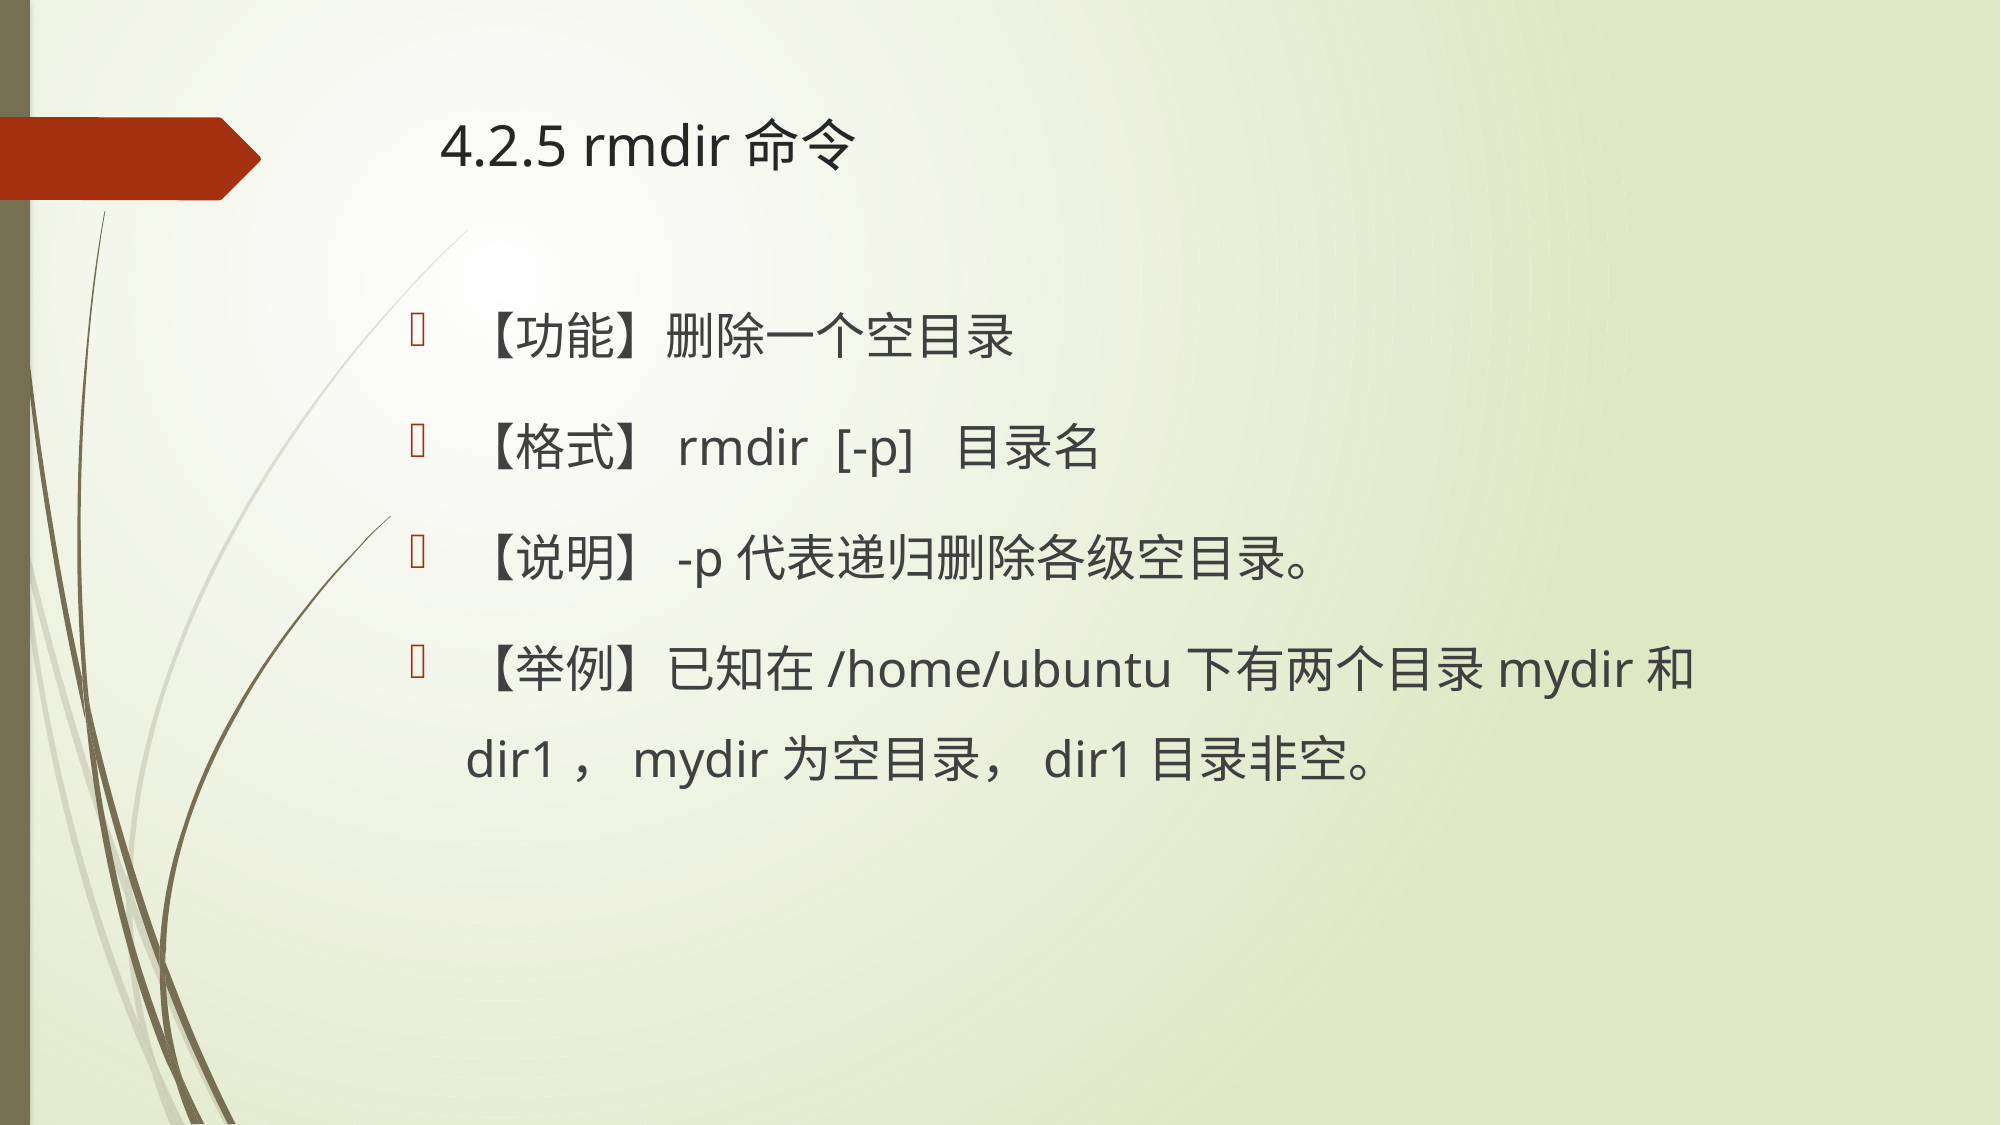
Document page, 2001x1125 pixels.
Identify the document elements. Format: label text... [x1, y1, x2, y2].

title 4.2.5 rmdir命令 [425, 102, 1888, 186]
list 【功能】删除一个空目录 【格式】rmdir [-p] 目录名 【说明】-p代表递归删除各级空目录。 【举例】已知在/home/ubuntu下有两个目录mydir和dir1，mydir为空目录，dir1目录非空。 [394, 266, 1857, 887]
